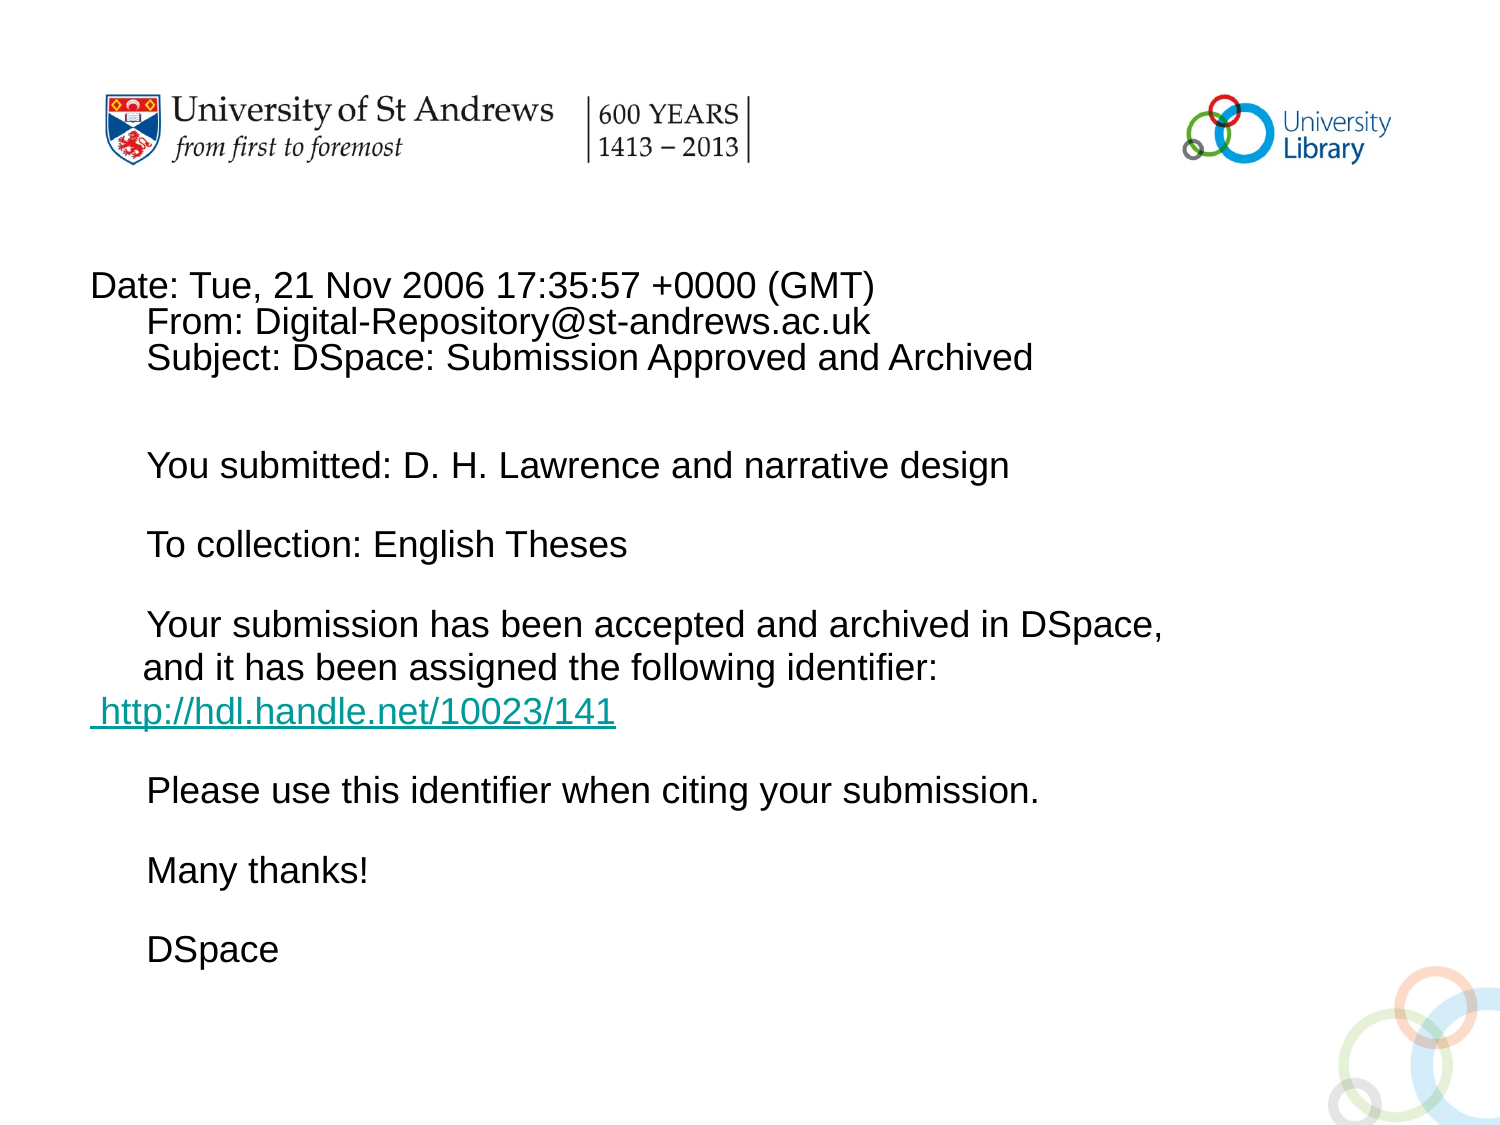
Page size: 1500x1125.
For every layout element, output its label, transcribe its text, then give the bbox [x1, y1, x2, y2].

picture [101, 90, 1399, 172]
picture [1325, 964, 1500, 1125]
list Date: Tue, 21 Nov 2006 17:35:57 +0000 (GMT) From: Digital-Repository@st-andrews.ac.uk Subject: DSpace: Submission Approved and Archived You submitted: D. H. Lawrence and narrative design To collection: English Theses Your submission has been accepted and archived in DSpace, and it has been assigned the following identifier: http://hdl.handle.net/10023/141 Please use this identifier when citing your submission. Many thanks! DSpace [75, 262, 1425, 1005]
